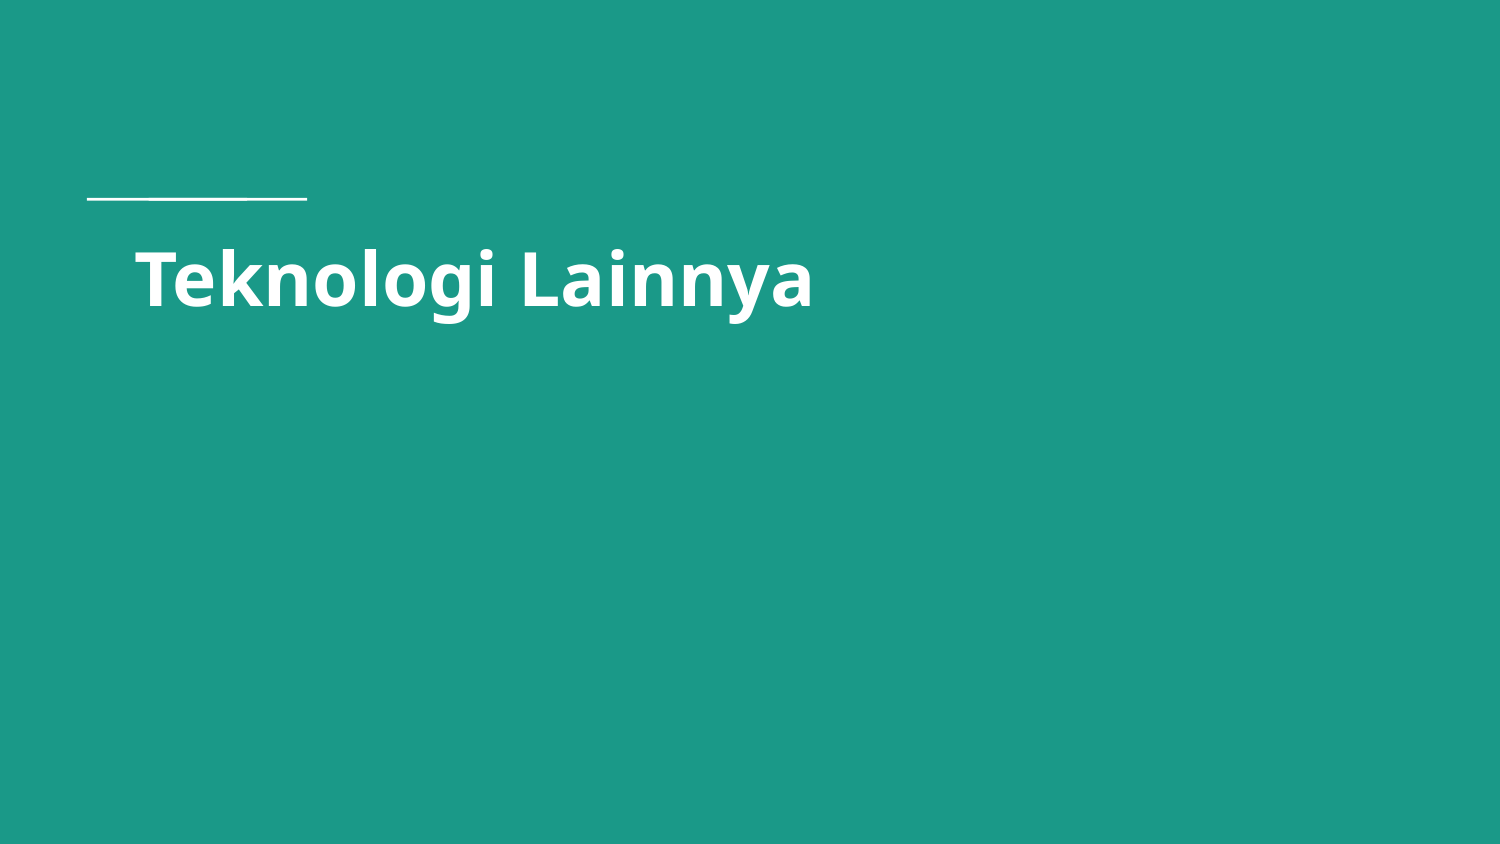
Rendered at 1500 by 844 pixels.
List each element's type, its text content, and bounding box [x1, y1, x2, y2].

title Teknologi Lainnya [119, 216, 1381, 466]
